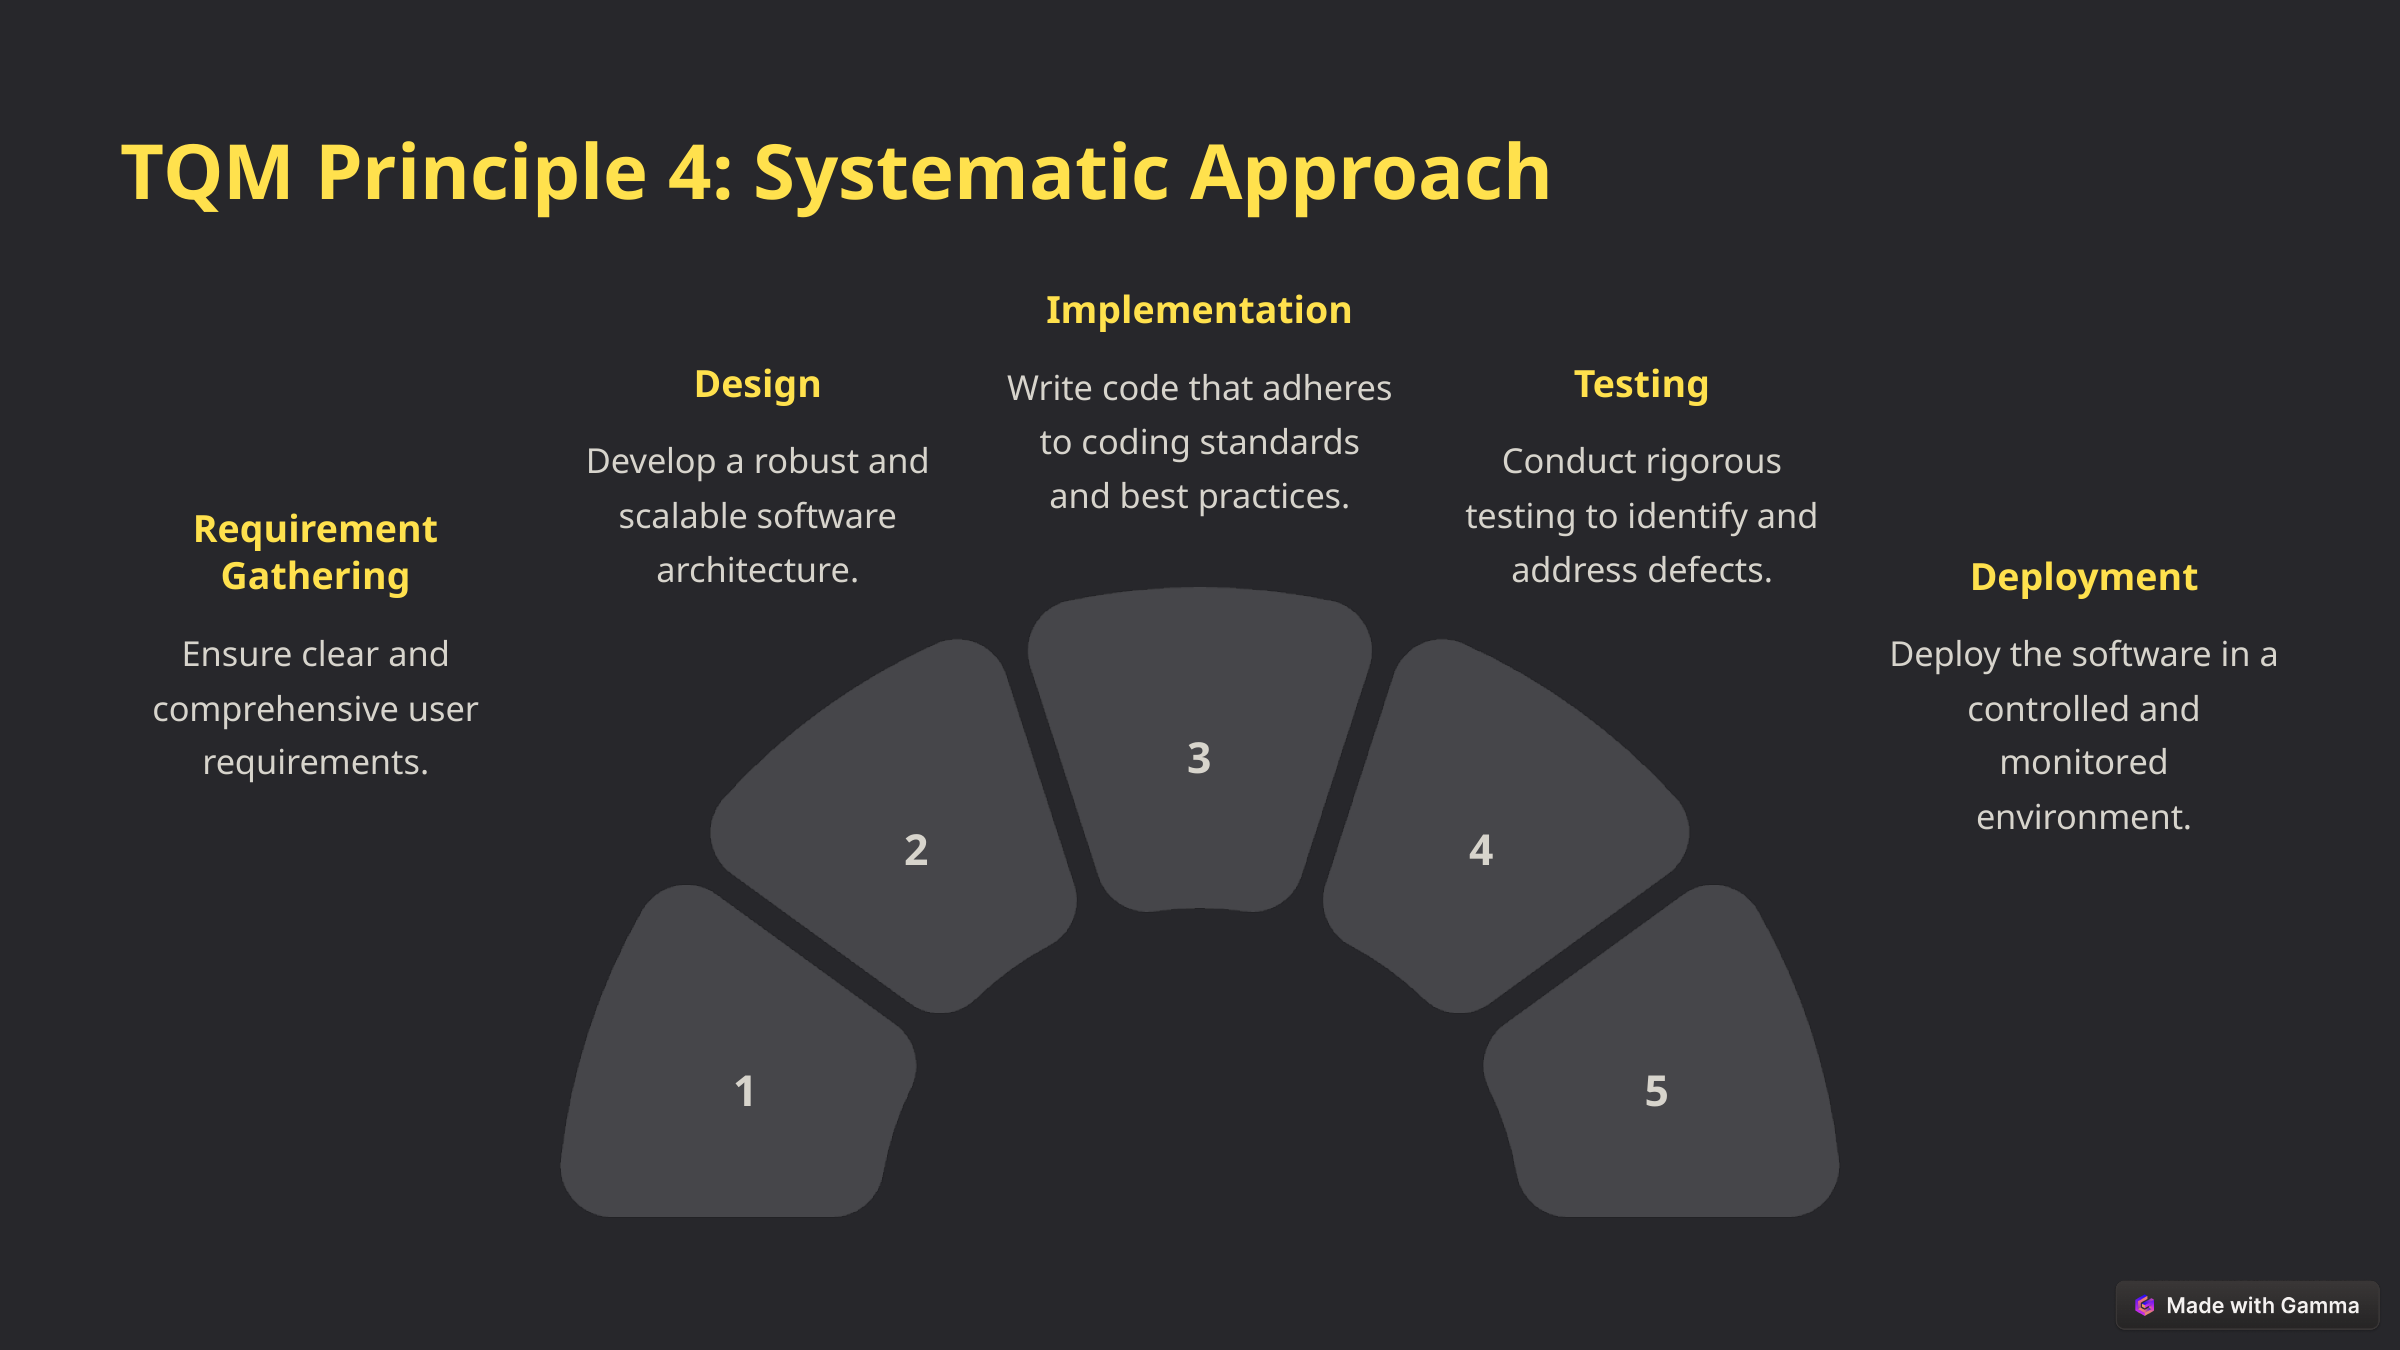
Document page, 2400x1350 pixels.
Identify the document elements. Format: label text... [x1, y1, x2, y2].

text_box Develop a robust and scalable software architecture. [562, 426, 953, 587]
picture [557, 587, 1843, 1350]
text_box Testing [1450, 358, 1834, 407]
text_box Deploy the software in a controlled and monitored environment. [1888, 619, 2280, 785]
text_box Ensure clear and comprehensive user requirements. [120, 619, 511, 785]
text_box Conduct rigorous testing to identify and address defects. [1446, 426, 1838, 587]
text_box Design [566, 358, 950, 407]
text_box Requirement Gathering [120, 503, 511, 599]
text_box TQM Principle 4: Systematic Approach [120, 120, 1653, 216]
picture [2106, 1271, 2389, 1339]
text_box Write code that adheres to coding standards and best practices. [1004, 353, 1396, 519]
text_box Deployment [1892, 551, 2276, 599]
text_box Implementation [1008, 284, 1392, 333]
